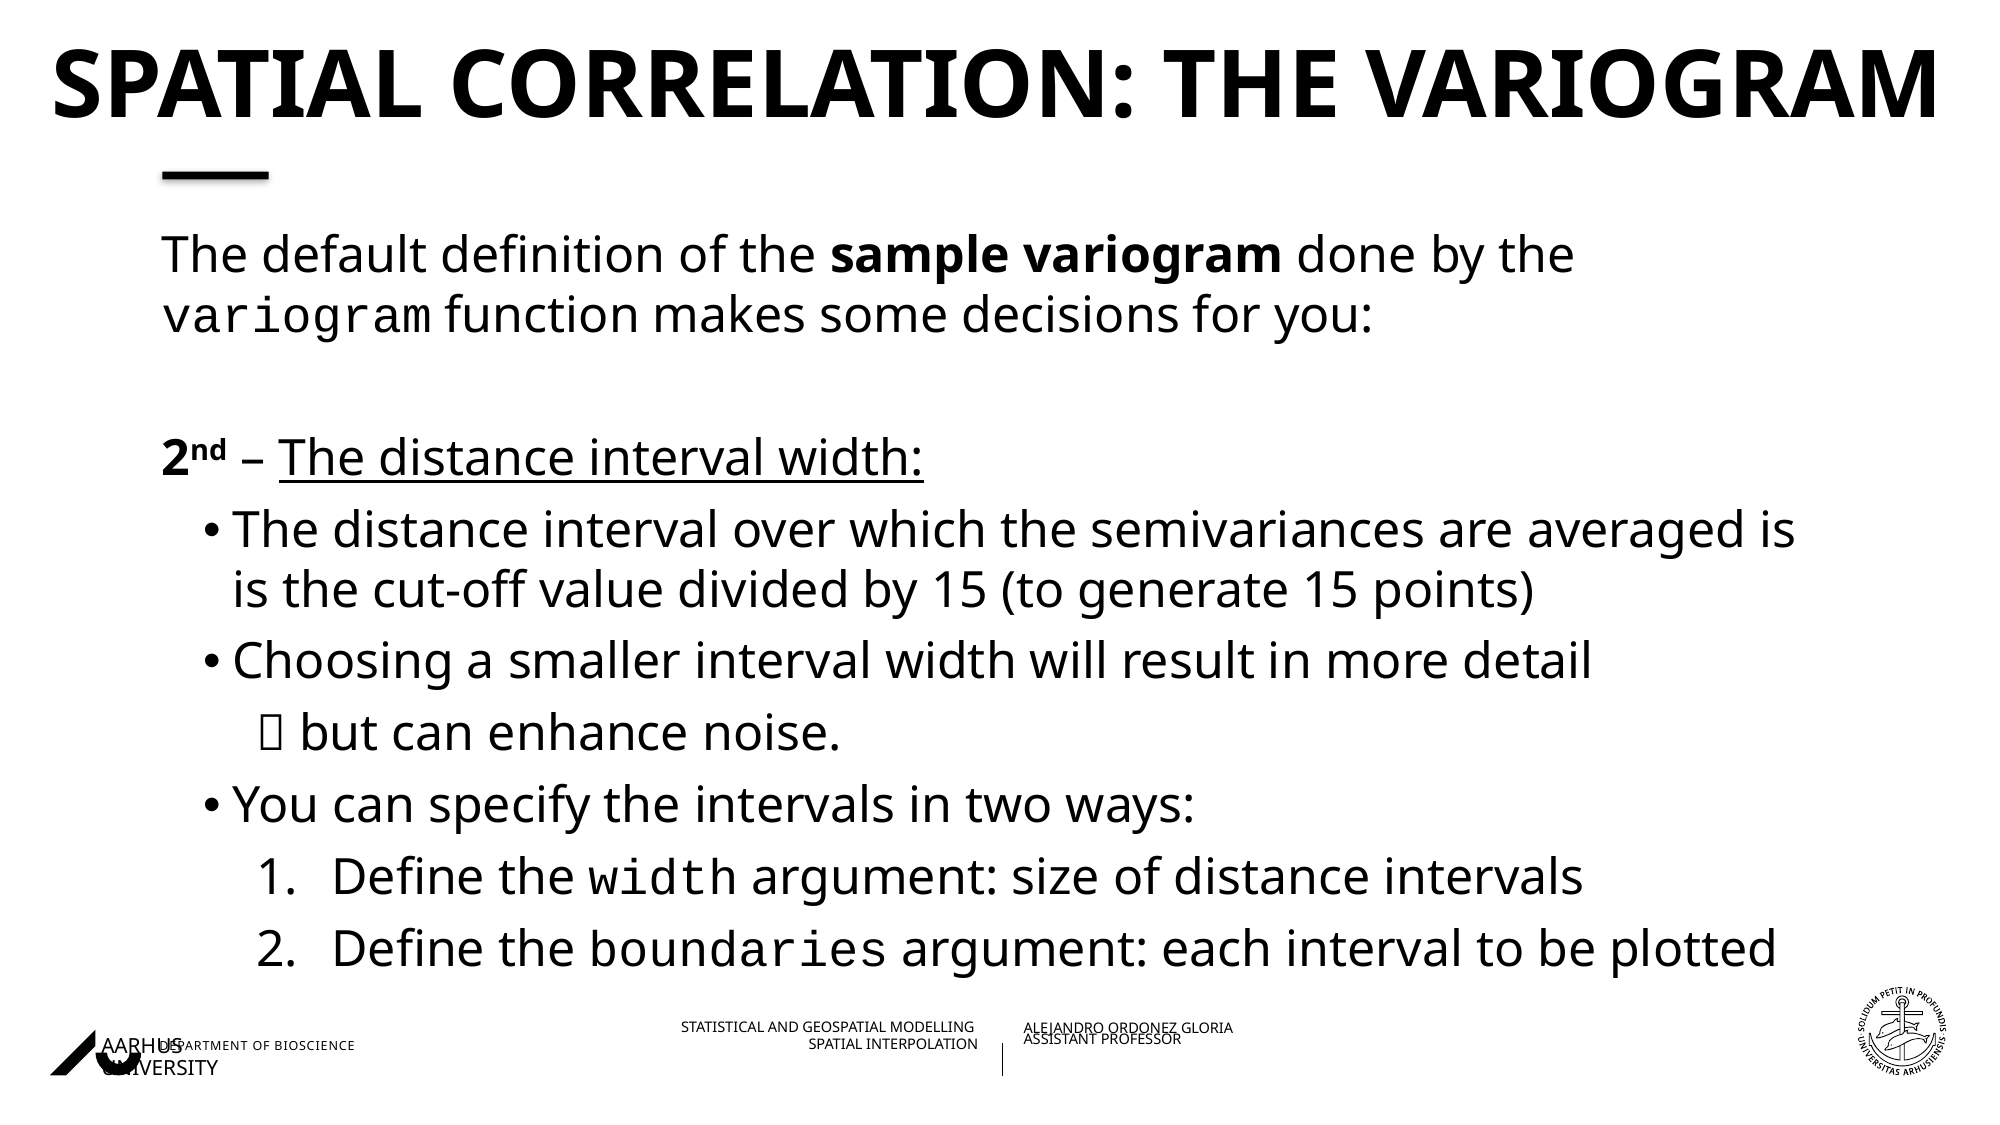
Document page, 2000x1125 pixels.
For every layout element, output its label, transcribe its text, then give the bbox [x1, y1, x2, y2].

title Spatial Correlation: The Variogram [51, 37, 1948, 162]
list The default definition of the sample variogram done by the variogram function makes some decisions for you: 2nd – The distance interval width: The distance interval over which the semivariances are averaged is is the cut-off value divided by 15 (to generate 15 points) Choosing a smaller interval width will result in more detail  but can enhance noise. You can specify the intervals in two ways: Define the width argument: size of distance intervals Define the boundaries argument: each interval to be plotted [161, 224, 1839, 968]
